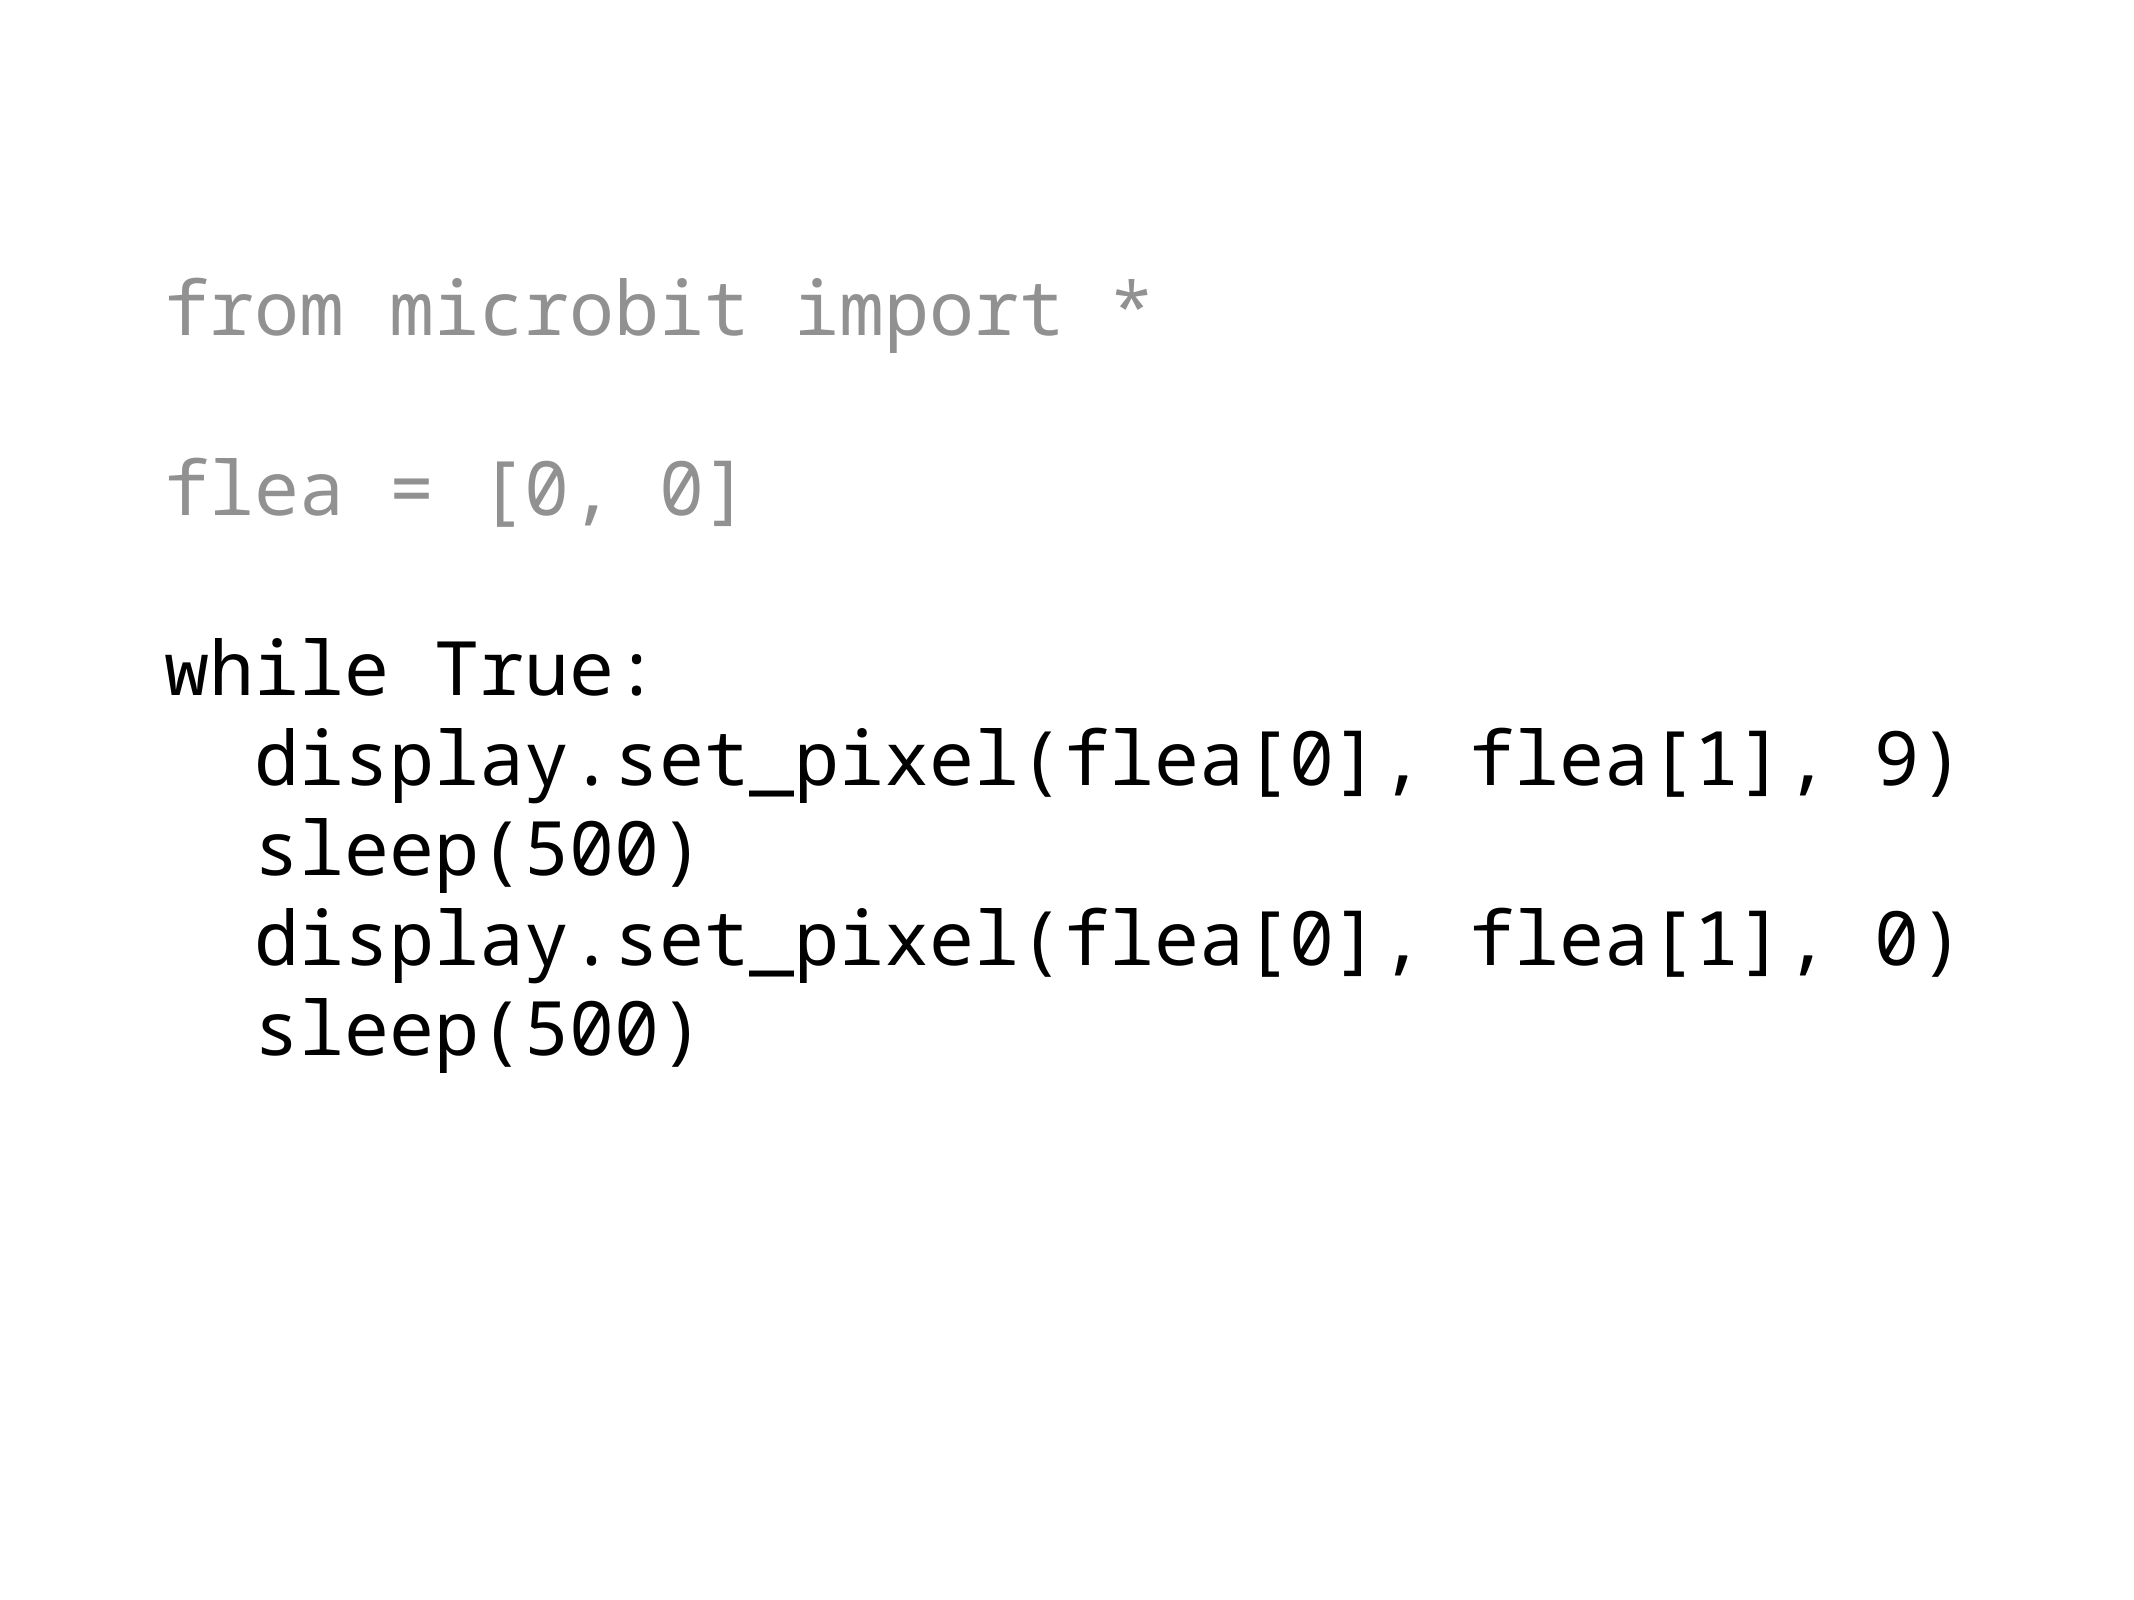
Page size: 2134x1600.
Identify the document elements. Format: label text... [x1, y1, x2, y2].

text_box from microbit import * flea = [0, 0] while True: display.set_pixel(flea[0], flea[1], 9) sleep(500) display.set_pixel(flea[0], flea[1], 0) sleep(500) [156, 251, 1978, 1349]
